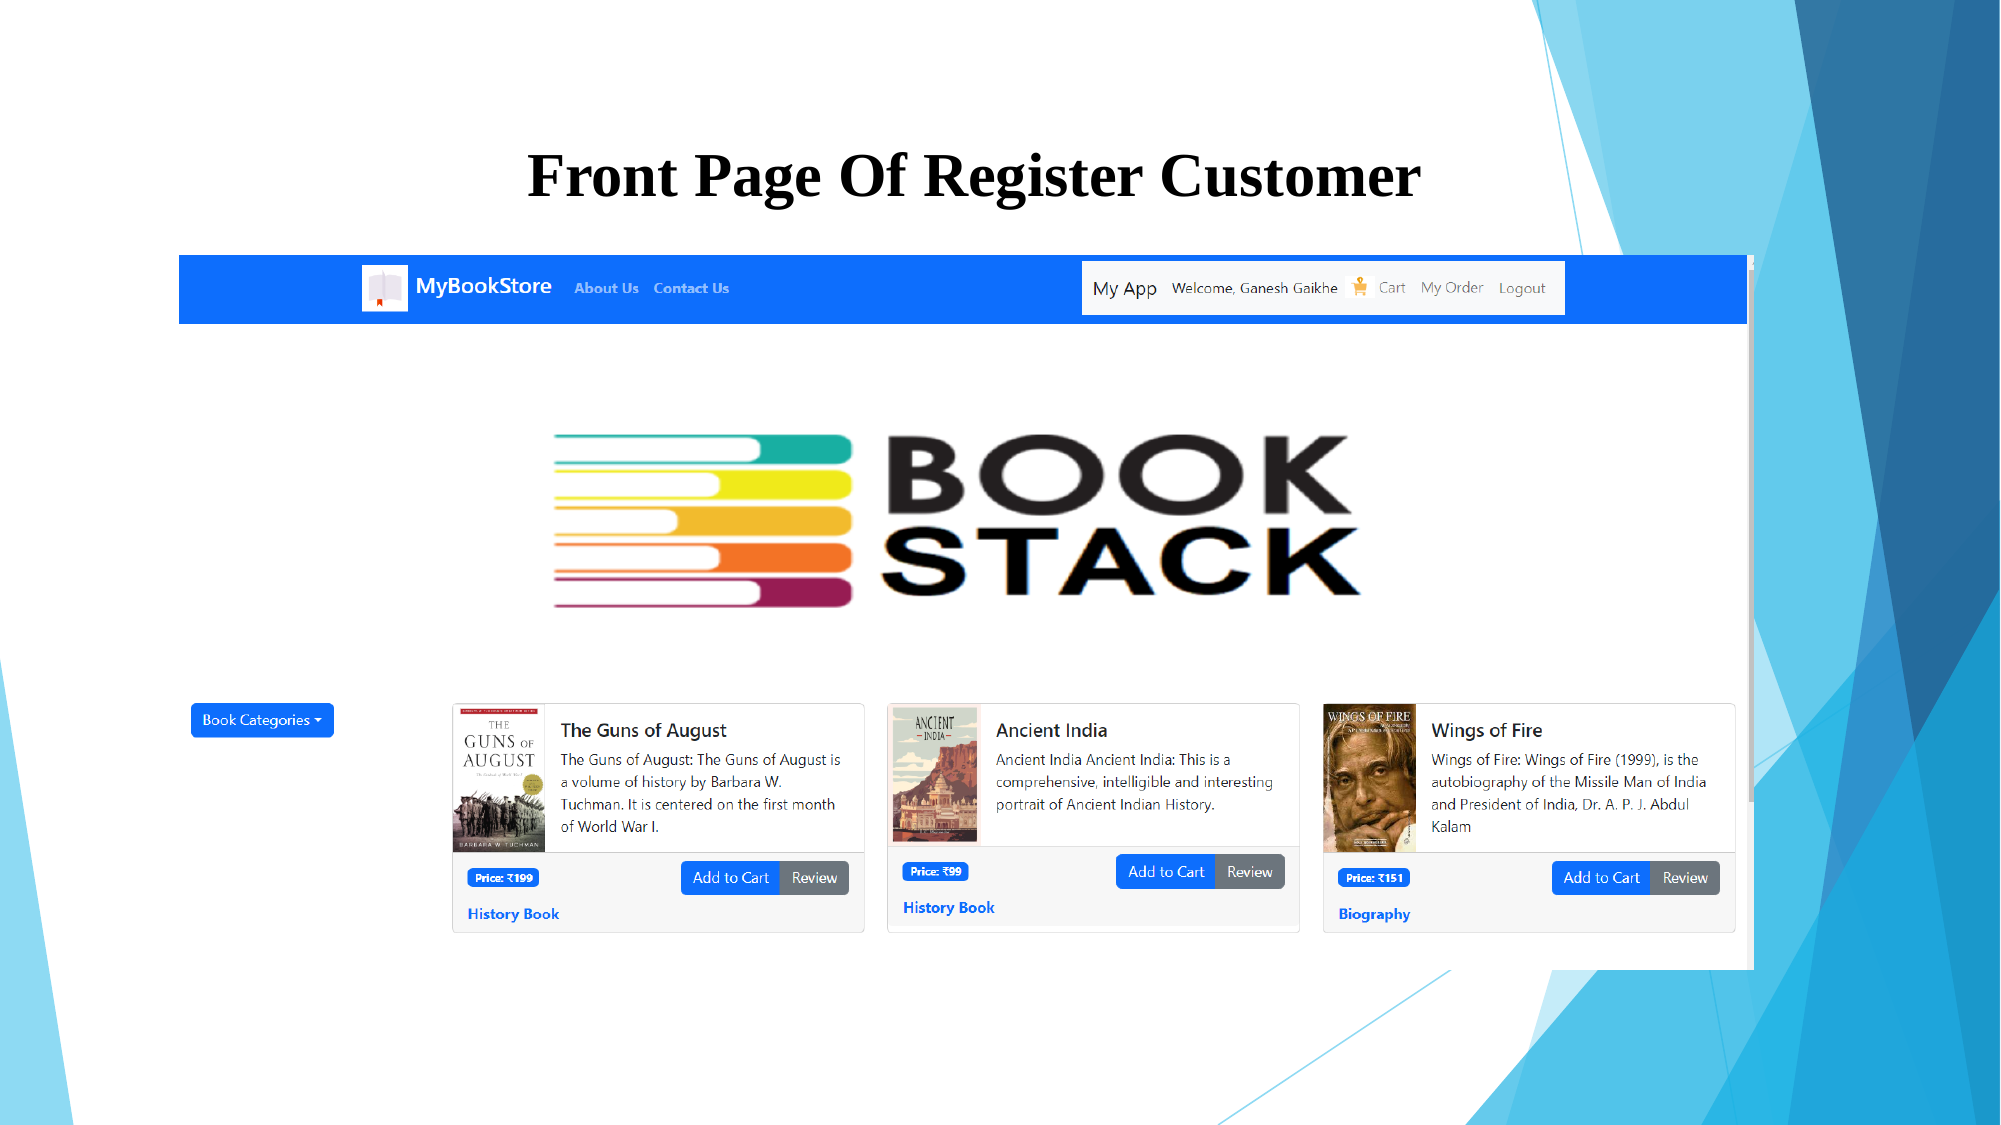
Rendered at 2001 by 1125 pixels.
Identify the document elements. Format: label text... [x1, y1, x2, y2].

text_box Front Page Of Register Customer [197, 126, 1754, 216]
picture [179, 255, 1754, 971]
